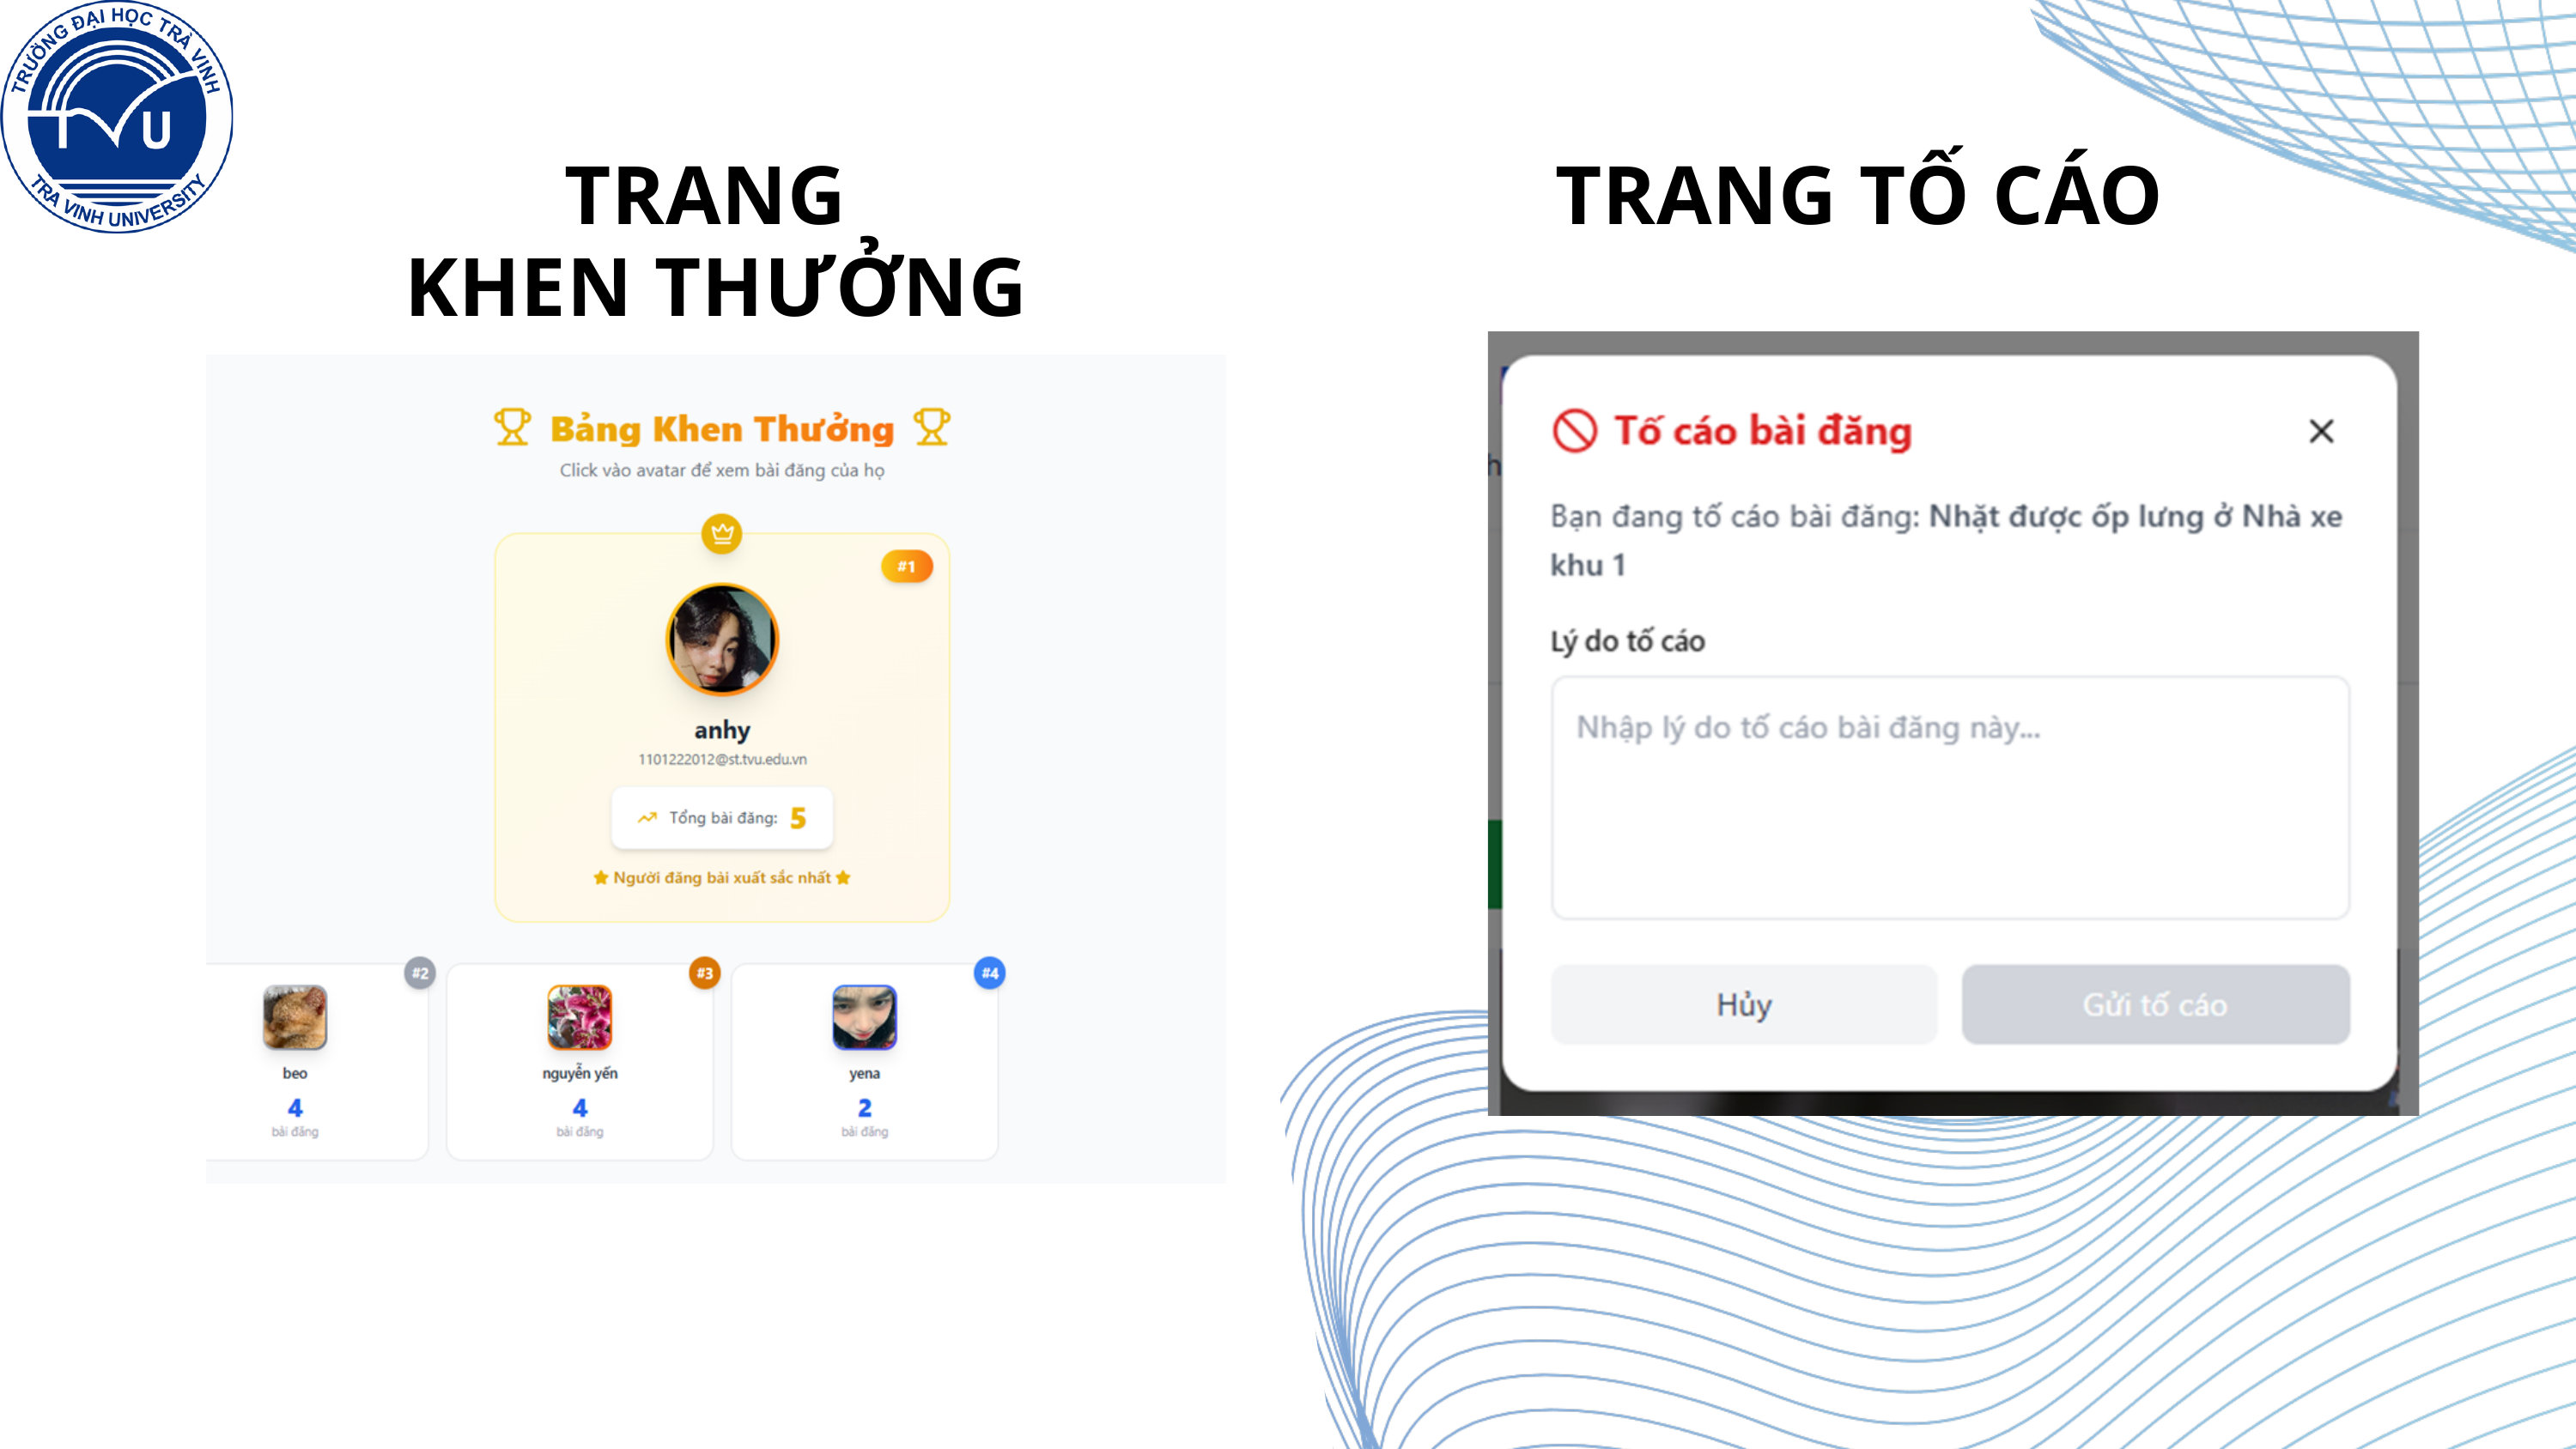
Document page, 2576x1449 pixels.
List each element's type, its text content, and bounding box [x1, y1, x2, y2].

text_box [2026, 0, 2576, 659]
text_box TRANG KHEN THƯỞNG [144, 149, 1289, 333]
text_box [1248, 688, 2576, 1449]
text_box [0, 0, 234, 233]
text_box [206, 355, 1227, 1184]
text_box TRANG TỐ CÁO [1288, 149, 2134, 241]
text_box [1487, 331, 2420, 1116]
